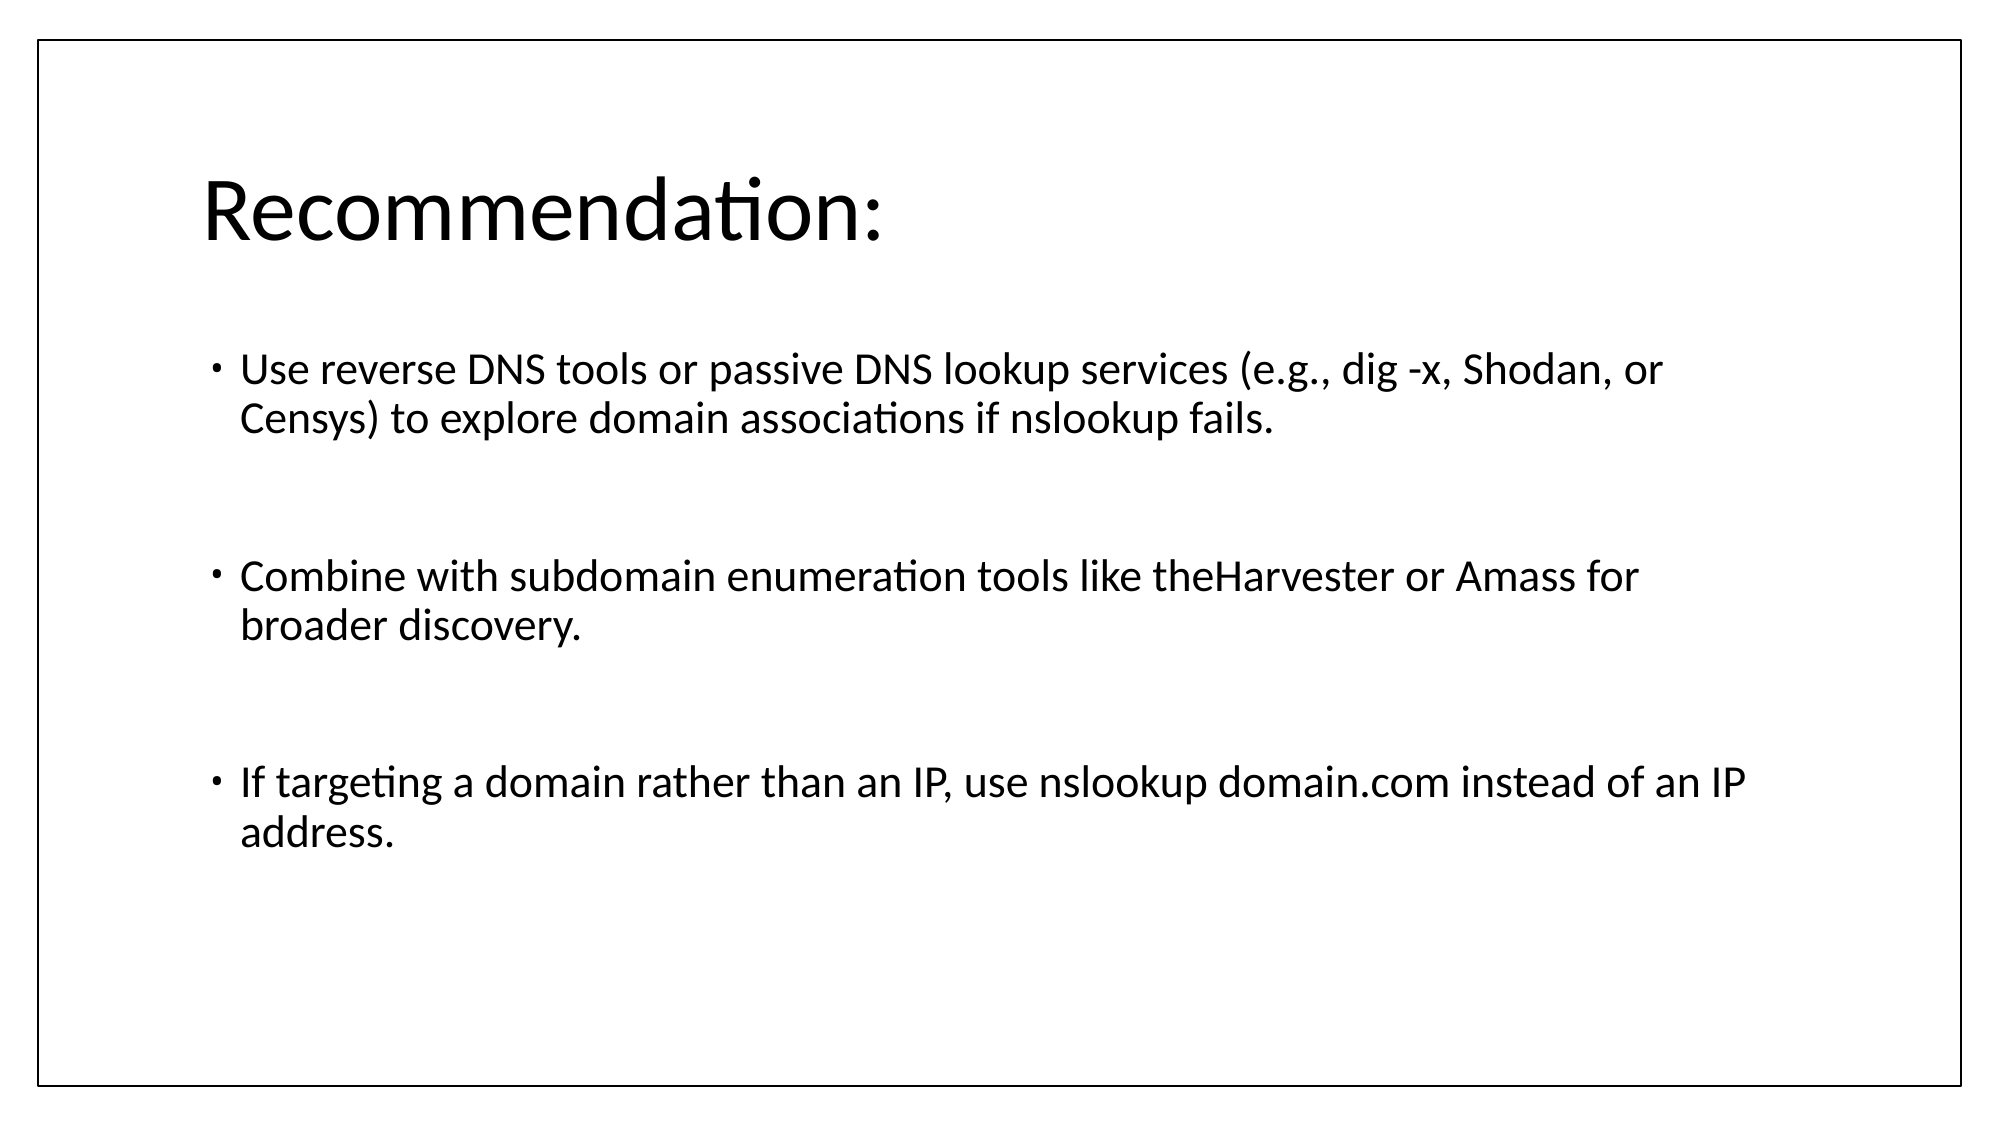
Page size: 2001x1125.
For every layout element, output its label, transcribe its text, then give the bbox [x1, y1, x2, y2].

title Recommendation: [187, 99, 1808, 323]
list Use reverse DNS tools or passive DNS lookup services (e.g., dig -x, Shodan, or Censys) to explore domain associations if nslookup fails. Combine with subdomain enumeration tools like theHarvester or Amass for broader discovery. If targeting a domain rather than an IP, use nslookup domain.com instead of an IP address. [187, 337, 1808, 1001]
